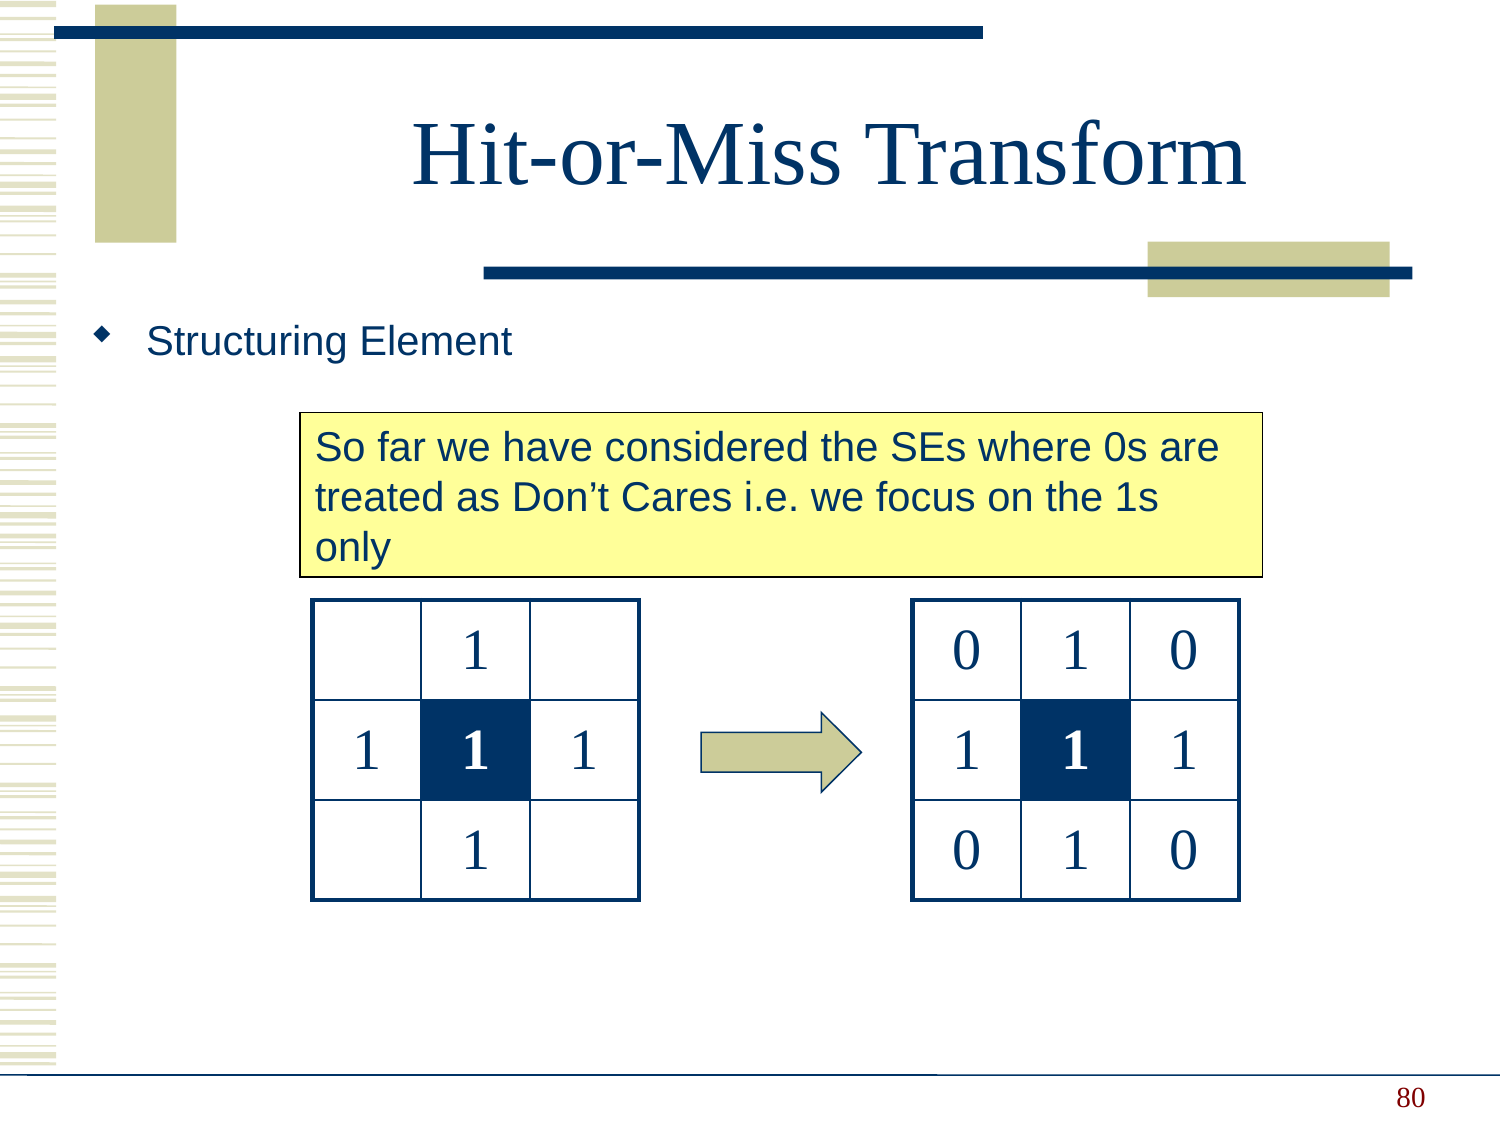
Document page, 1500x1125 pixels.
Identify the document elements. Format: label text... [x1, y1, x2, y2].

table_header 1 [1022, 602, 1129, 699]
title Hit-or-Miss Transform [224, 62, 1436, 251]
table_header [531, 602, 637, 699]
table_cell 1 [1131, 701, 1237, 799]
table_header 1 [422, 602, 529, 699]
table_cell 1 [531, 701, 637, 799]
table_cell 0 [915, 801, 1020, 898]
table_header 0 [915, 602, 1020, 699]
table_cell 1 [315, 701, 420, 799]
table_header [315, 602, 420, 699]
table_cell 1 [1022, 701, 1129, 799]
text_box So far we have considered the SEs where 0s are treated as Don’t Cares i.e. we focus on the 1s only [299, 412, 1263, 578]
table_cell 1 [422, 801, 529, 898]
table_cell 1 [1022, 801, 1129, 898]
text_box Structuring Element [74, 312, 1425, 350]
table_cell [531, 801, 637, 898]
text_box [701, 712, 862, 793]
table_cell 1 [422, 701, 529, 799]
table_cell 1 [915, 701, 1020, 799]
table_cell [315, 801, 420, 898]
table_cell 0 [1131, 801, 1237, 898]
table_header 0 [1131, 602, 1237, 699]
text_box 80 [1080, 1046, 1441, 1121]
